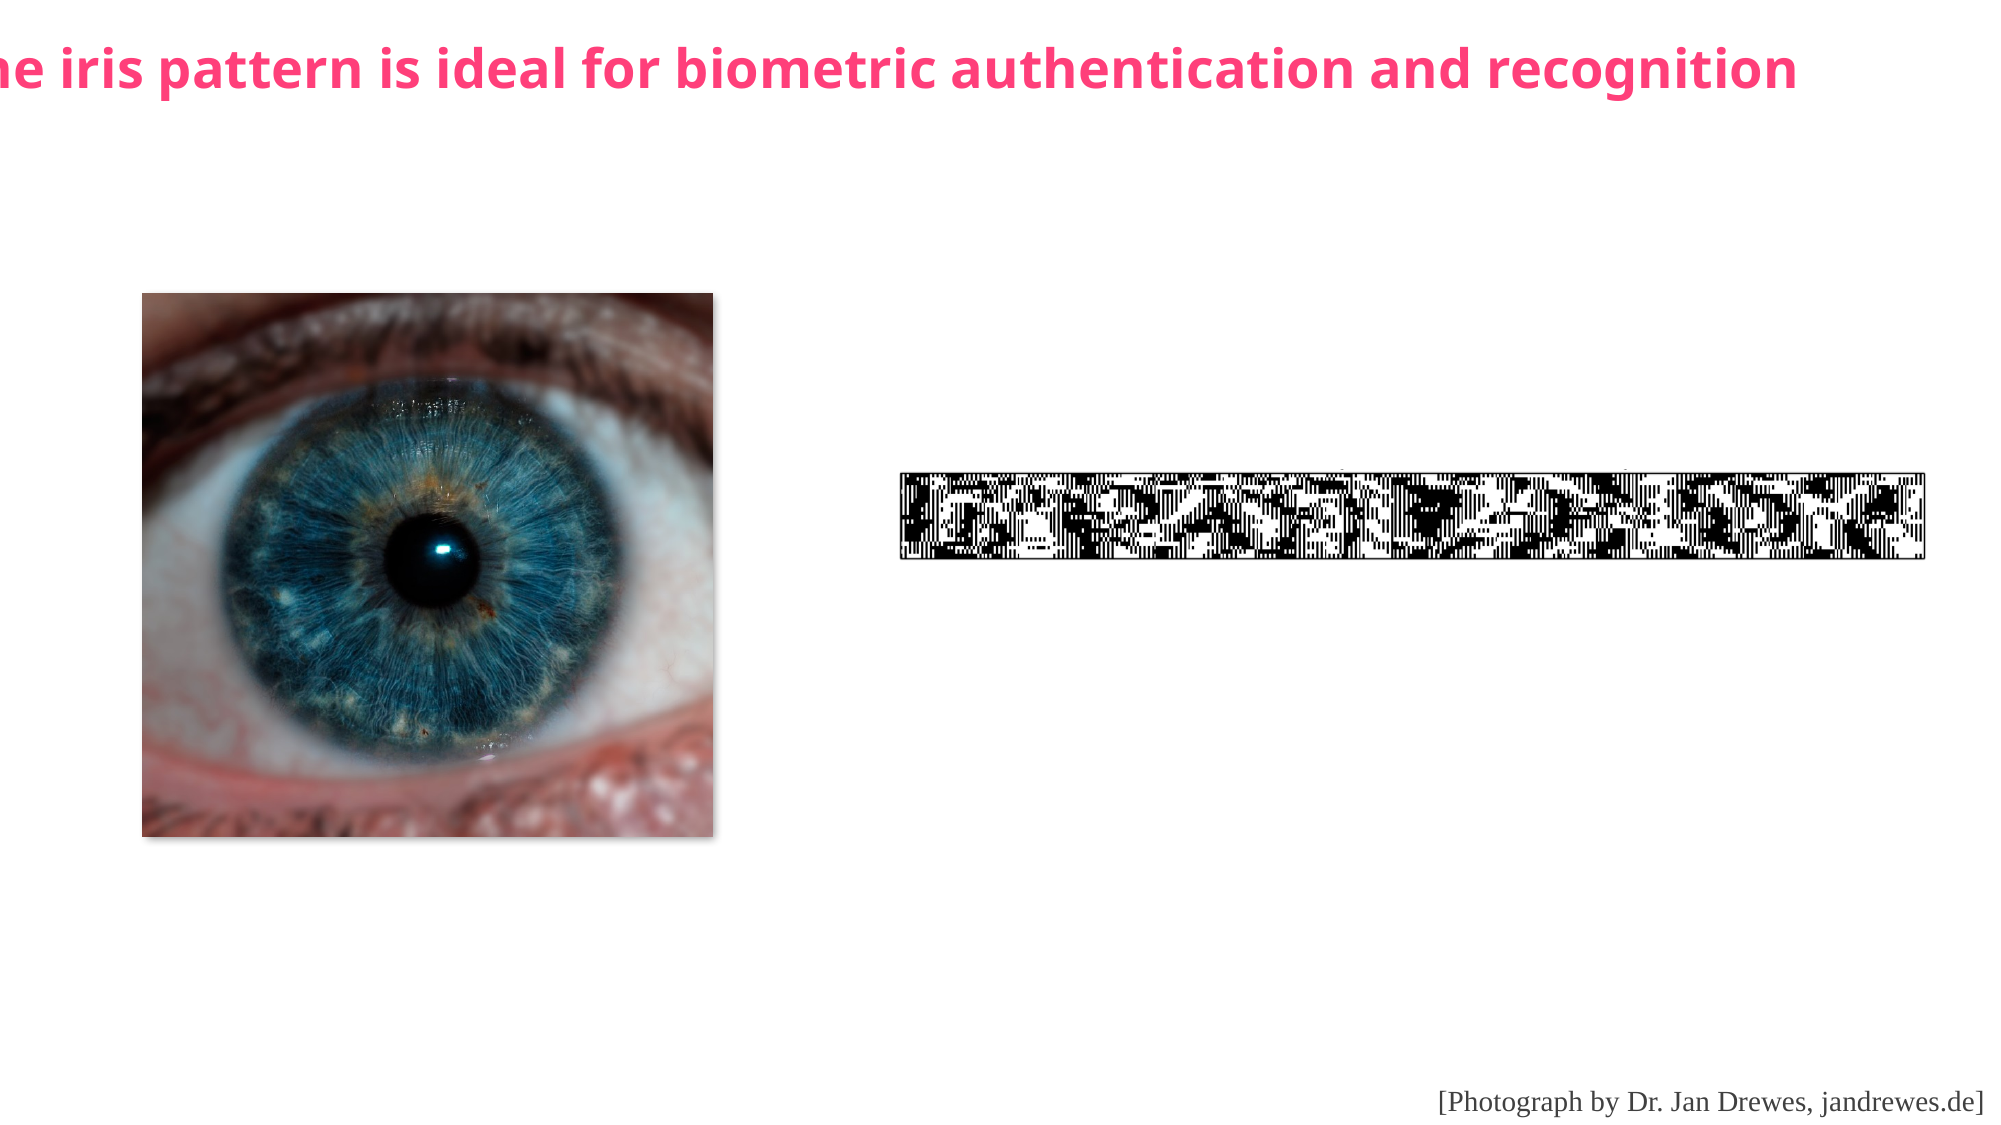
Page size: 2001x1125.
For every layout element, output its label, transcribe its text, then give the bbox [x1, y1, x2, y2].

text_box The iris pattern is ideal for biometric authentication and recognition [0, 27, 1844, 108]
text_box [Photograph by Dr. Jan Drewes, jandrewes.de] [1423, 1074, 2000, 1125]
picture [887, 469, 1935, 566]
picture [142, 293, 713, 837]
